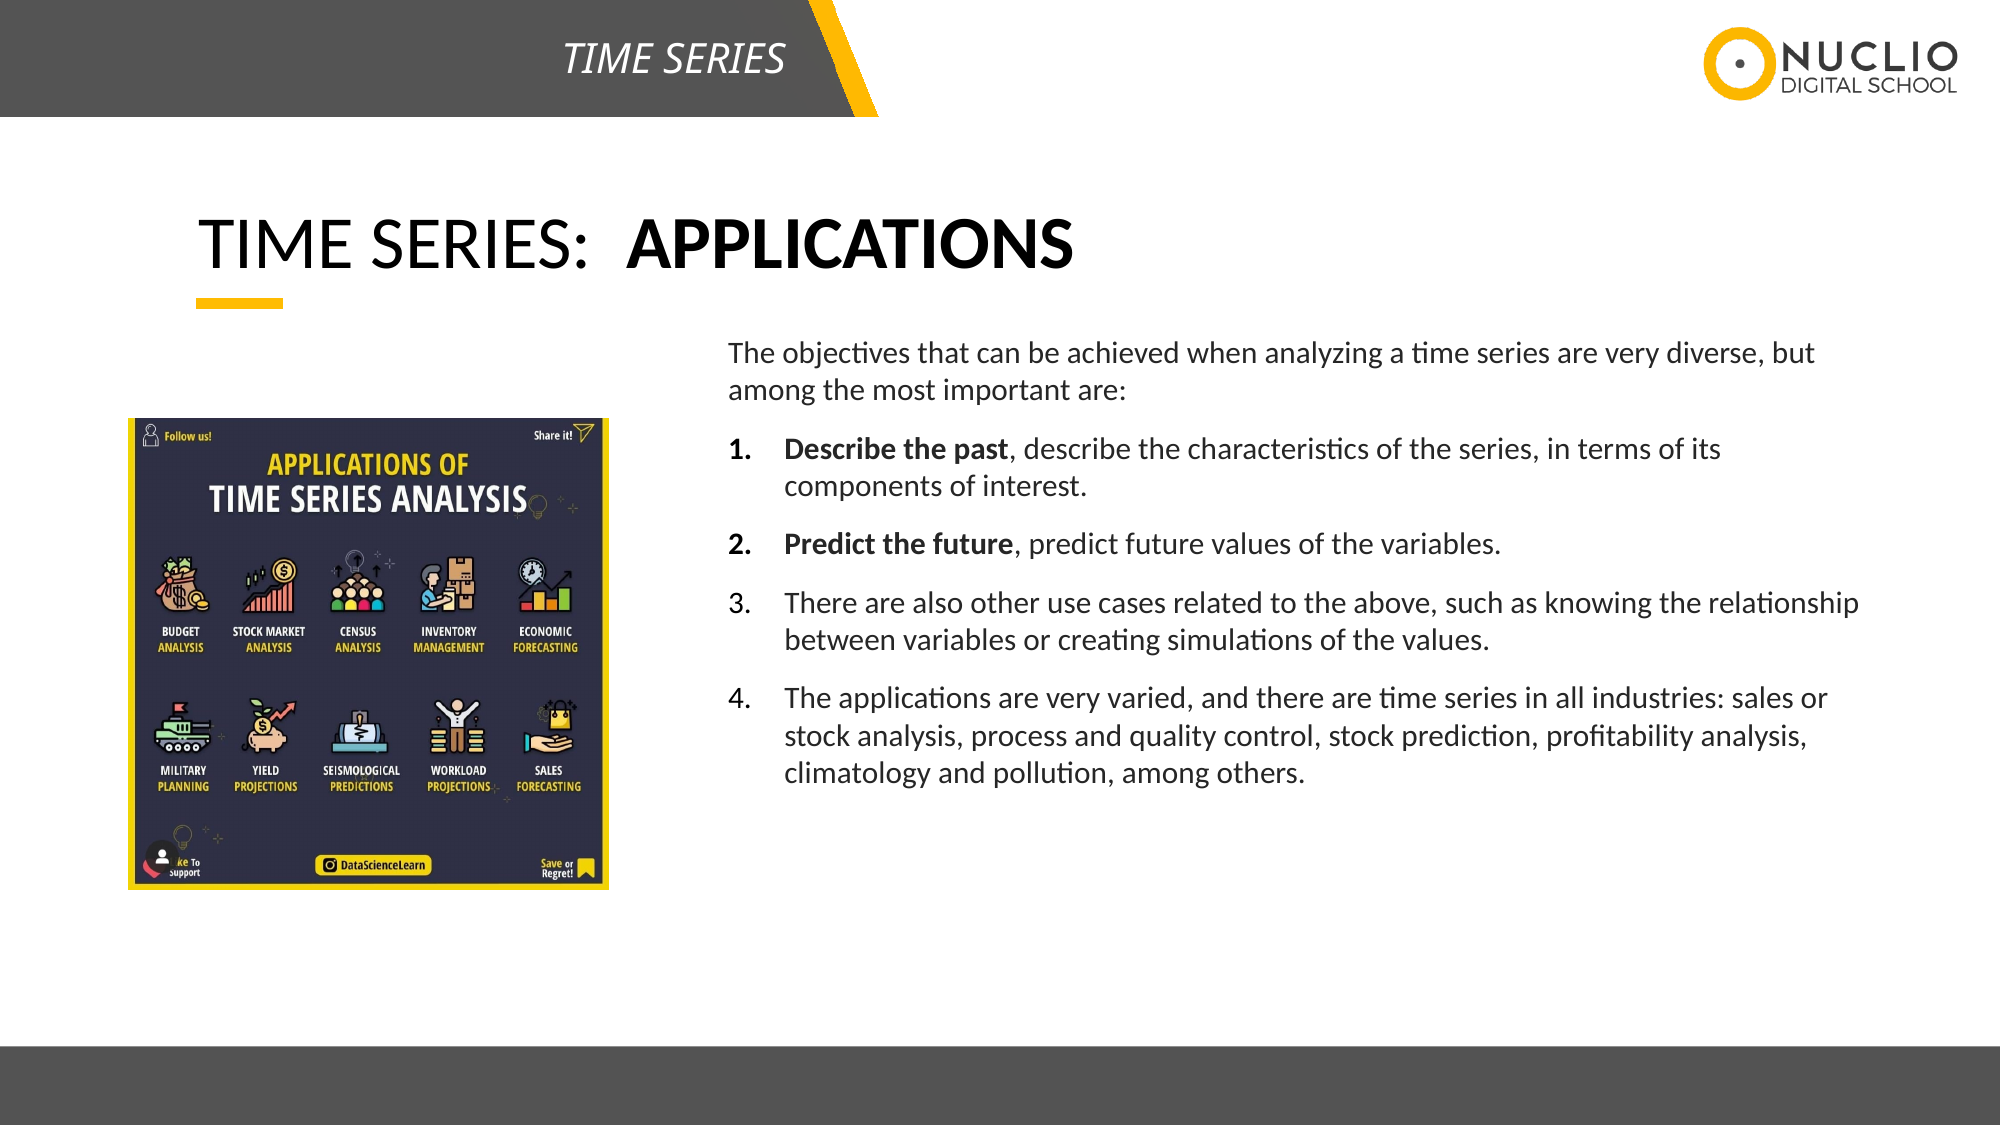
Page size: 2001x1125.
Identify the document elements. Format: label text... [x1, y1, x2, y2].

text_box [0, 1046, 2000, 1125]
picture [0, 0, 905, 120]
text_box [197, 299, 282, 309]
picture [1699, 24, 1963, 104]
picture [128, 418, 609, 890]
text_box The objectives that can be achieved when analyzing a time series are very diverse, but among the most important are: Describe the past, describe the characteristics of the series, in terms of its components of interest. Predict the future, predict future values of the variables. There are also other use cases related to the above, such as knowing the relationship between variables or creating simulations of the values. The applications are very varied, and there are time series in all industries: sales or stock analysis, process and quality control, stock prediction, profitability analysis, climatology and pollution, among others. [728, 332, 1863, 849]
text_box TIME SERIES: APPLICATIONS [198, 193, 1971, 284]
